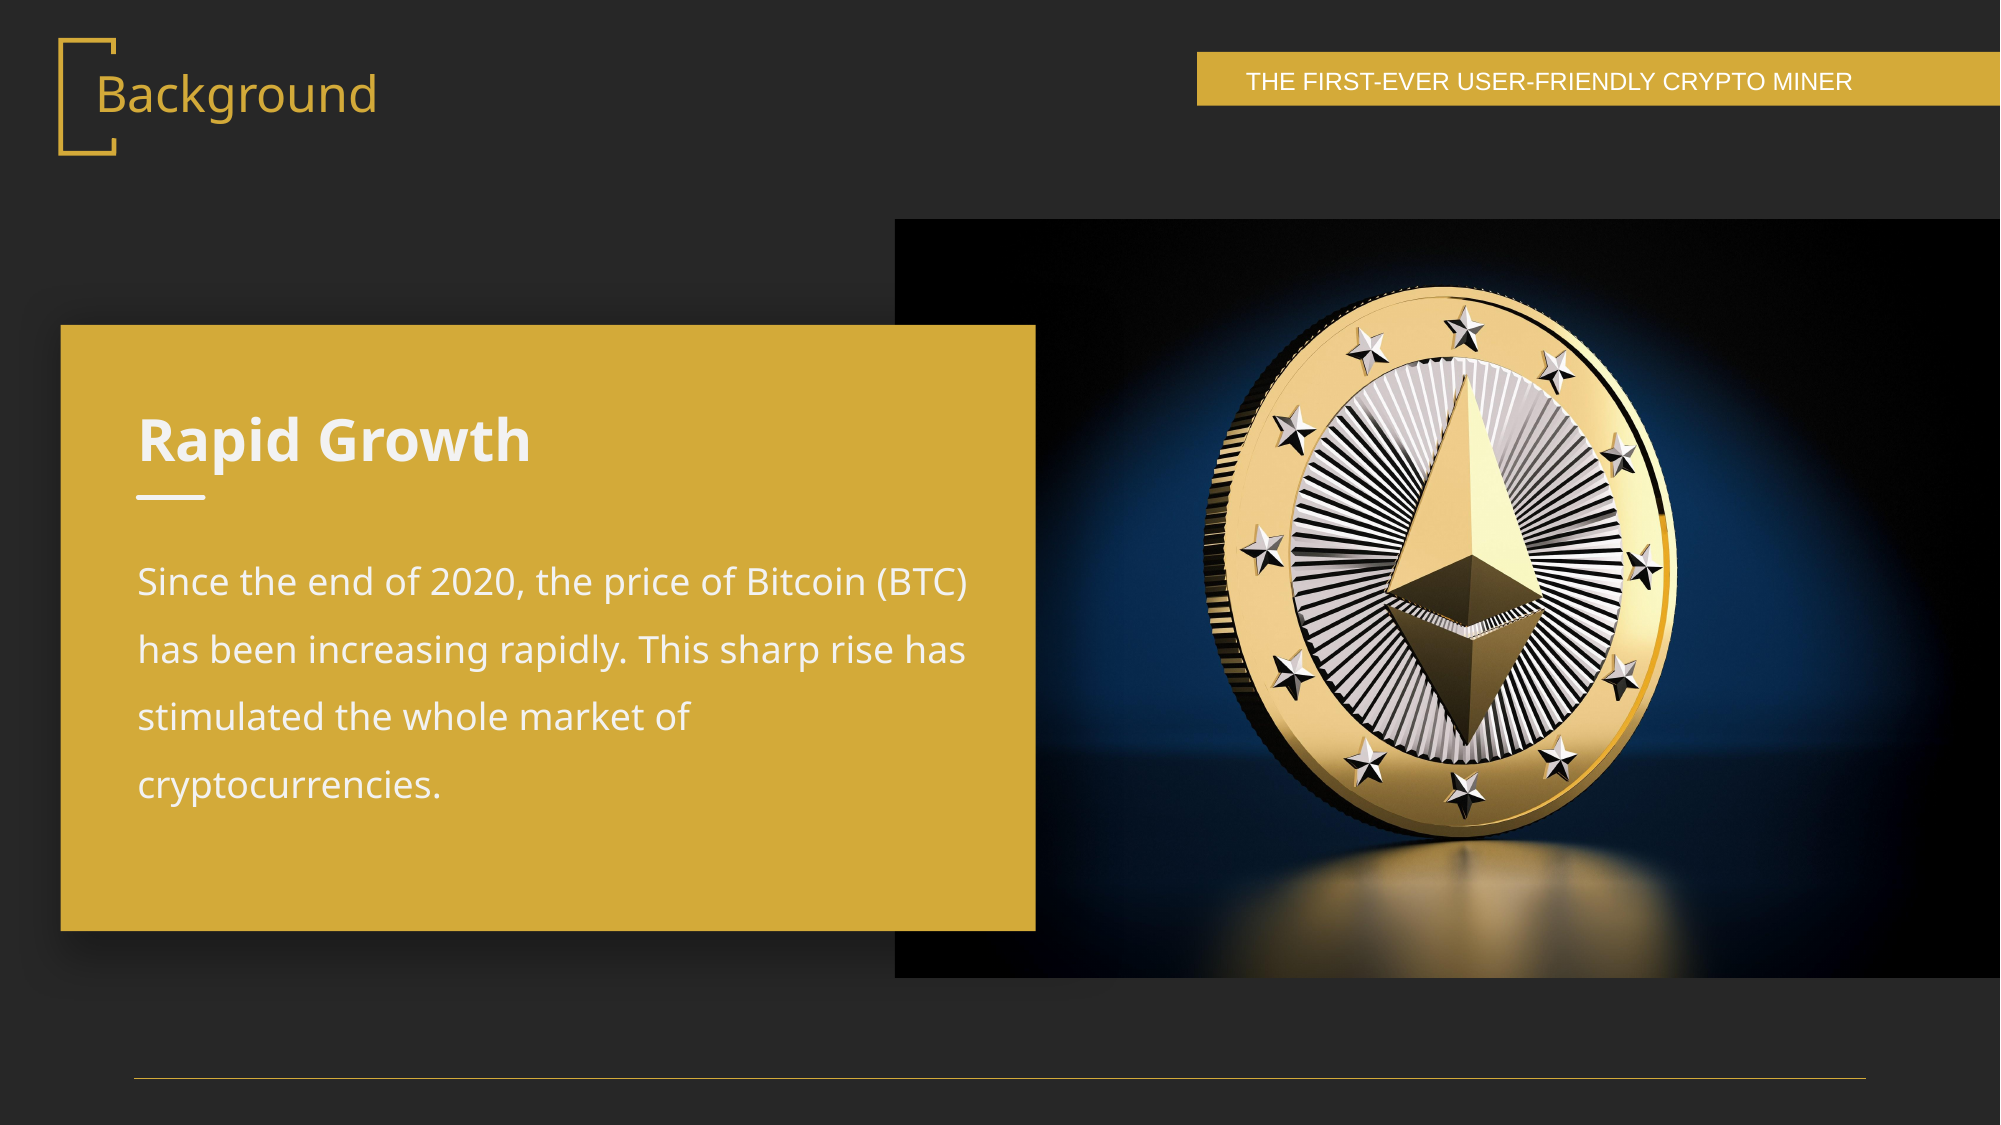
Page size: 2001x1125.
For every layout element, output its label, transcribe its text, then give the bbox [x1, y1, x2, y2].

text_box [59, 39, 116, 155]
text_box [60, 324, 894, 932]
text_box Since the end of 2020, the price of Bitcoin (BTC) has been increasing rapidly. This sharp rise has stimulated the whole market of cryptocurrencies. [122, 528, 894, 814]
text_box Background [80, 54, 469, 130]
text_box Rapid Growth [122, 395, 587, 480]
picture [894, 219, 2000, 978]
